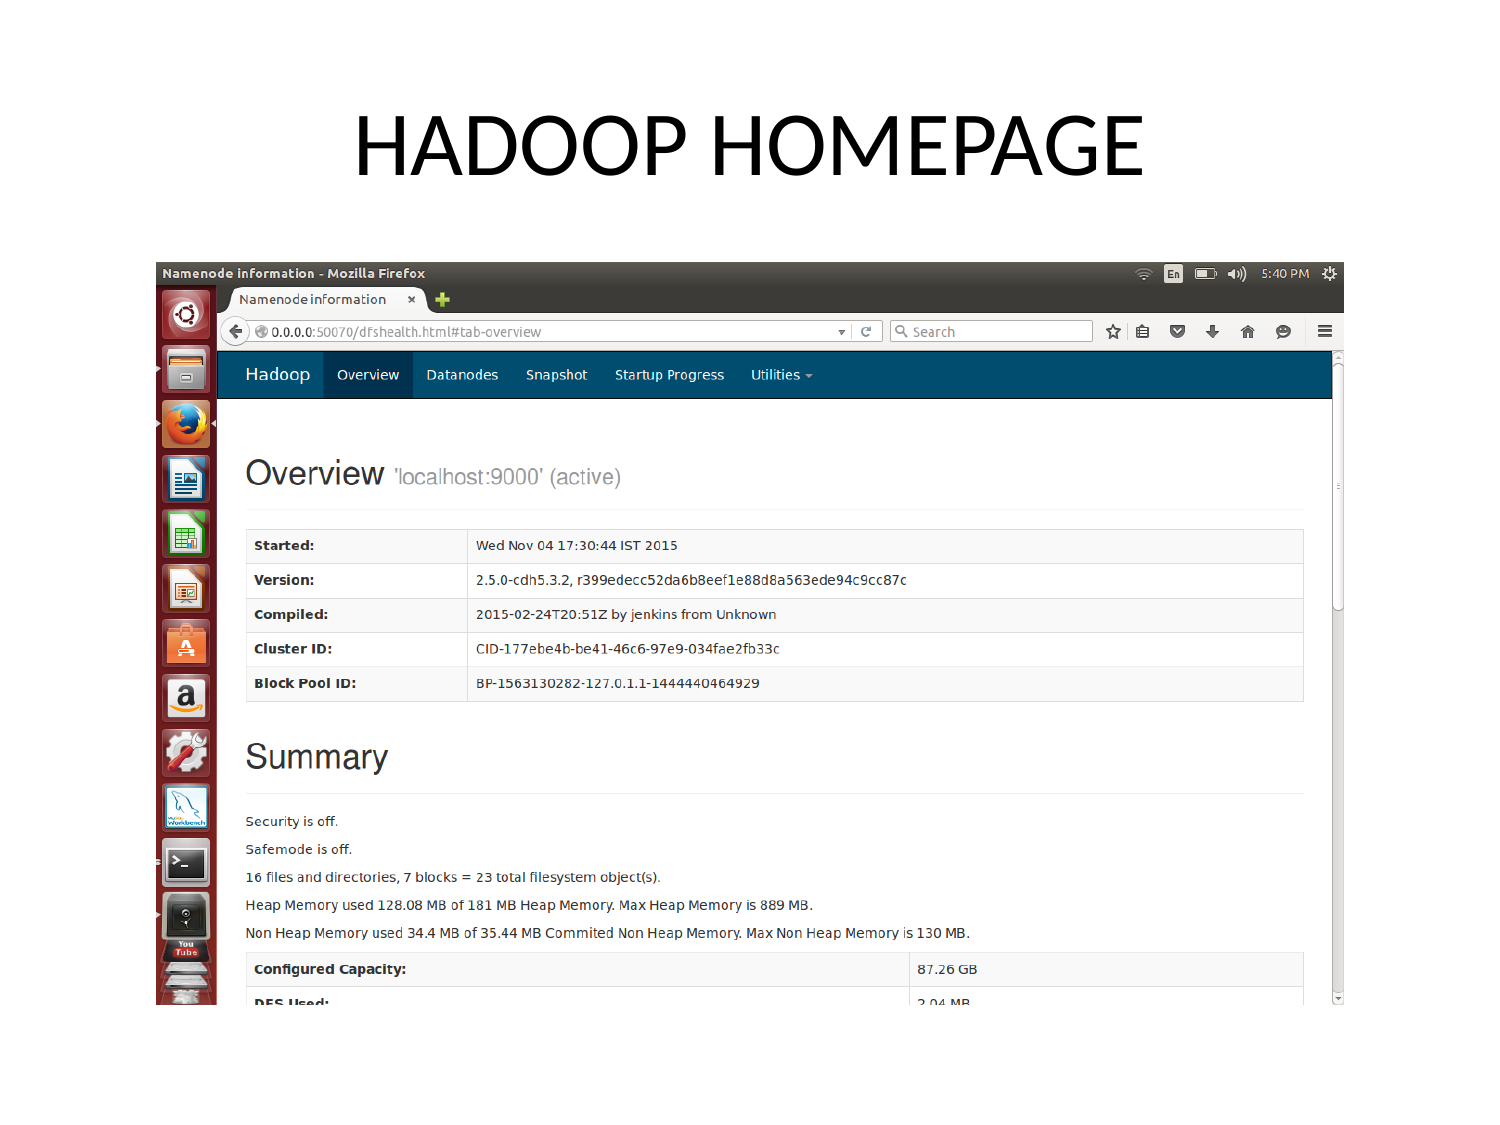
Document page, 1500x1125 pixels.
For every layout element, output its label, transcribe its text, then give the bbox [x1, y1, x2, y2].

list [155, 262, 1345, 1006]
title HADOOP HOMEPAGE [75, 45, 1425, 233]
